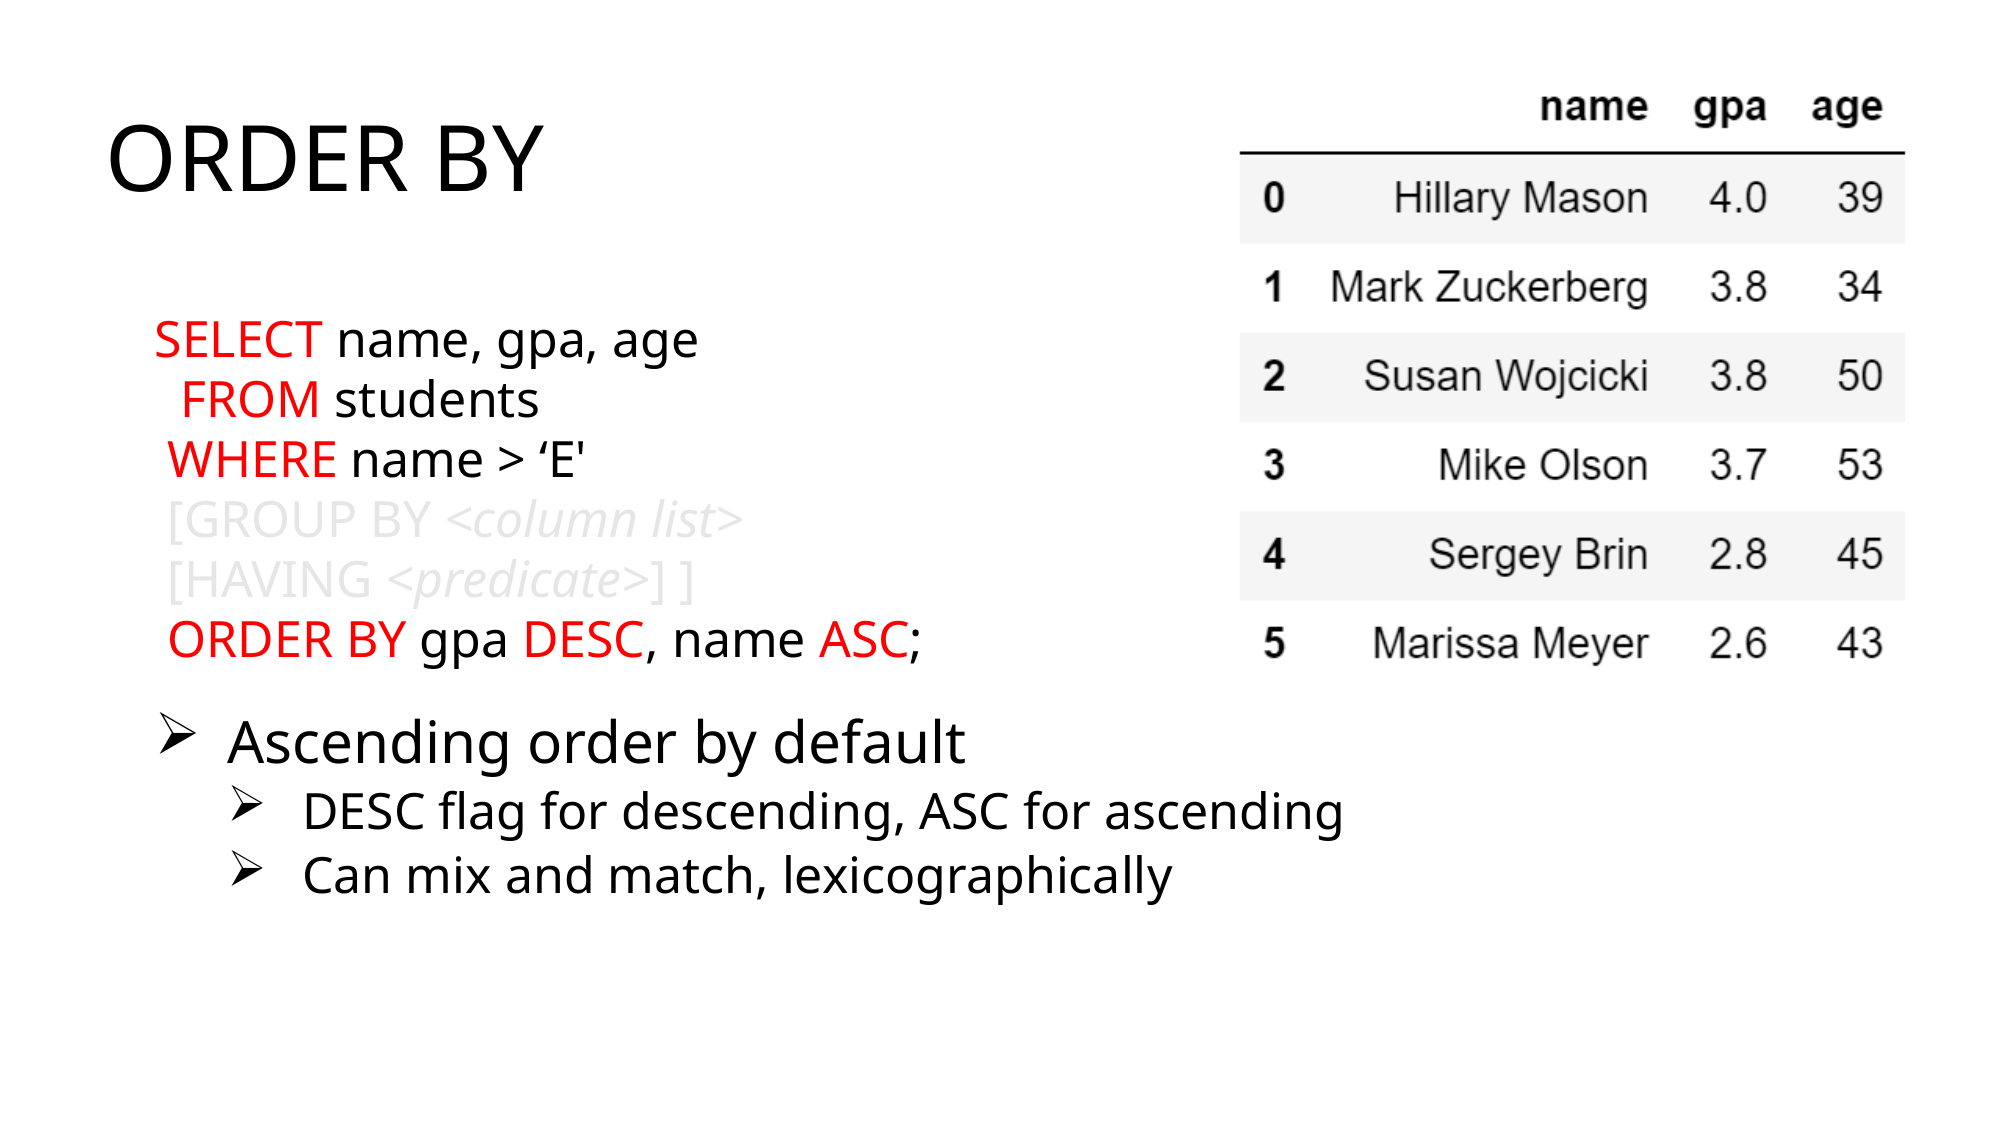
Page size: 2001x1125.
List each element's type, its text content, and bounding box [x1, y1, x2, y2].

title ORDER BY [90, 52, 1863, 271]
list SELECT name, gpa, age FROM students WHERE name > ‘E' [GROUP BY <column list> [HAVING <predicate>] ] ORDER BY gpa DESC, name ASC; Ascending order by default DESC flag for descending, ASC for ascending Can mix and match, lexicographically [137, 299, 1863, 1014]
picture [1212, 72, 1910, 674]
